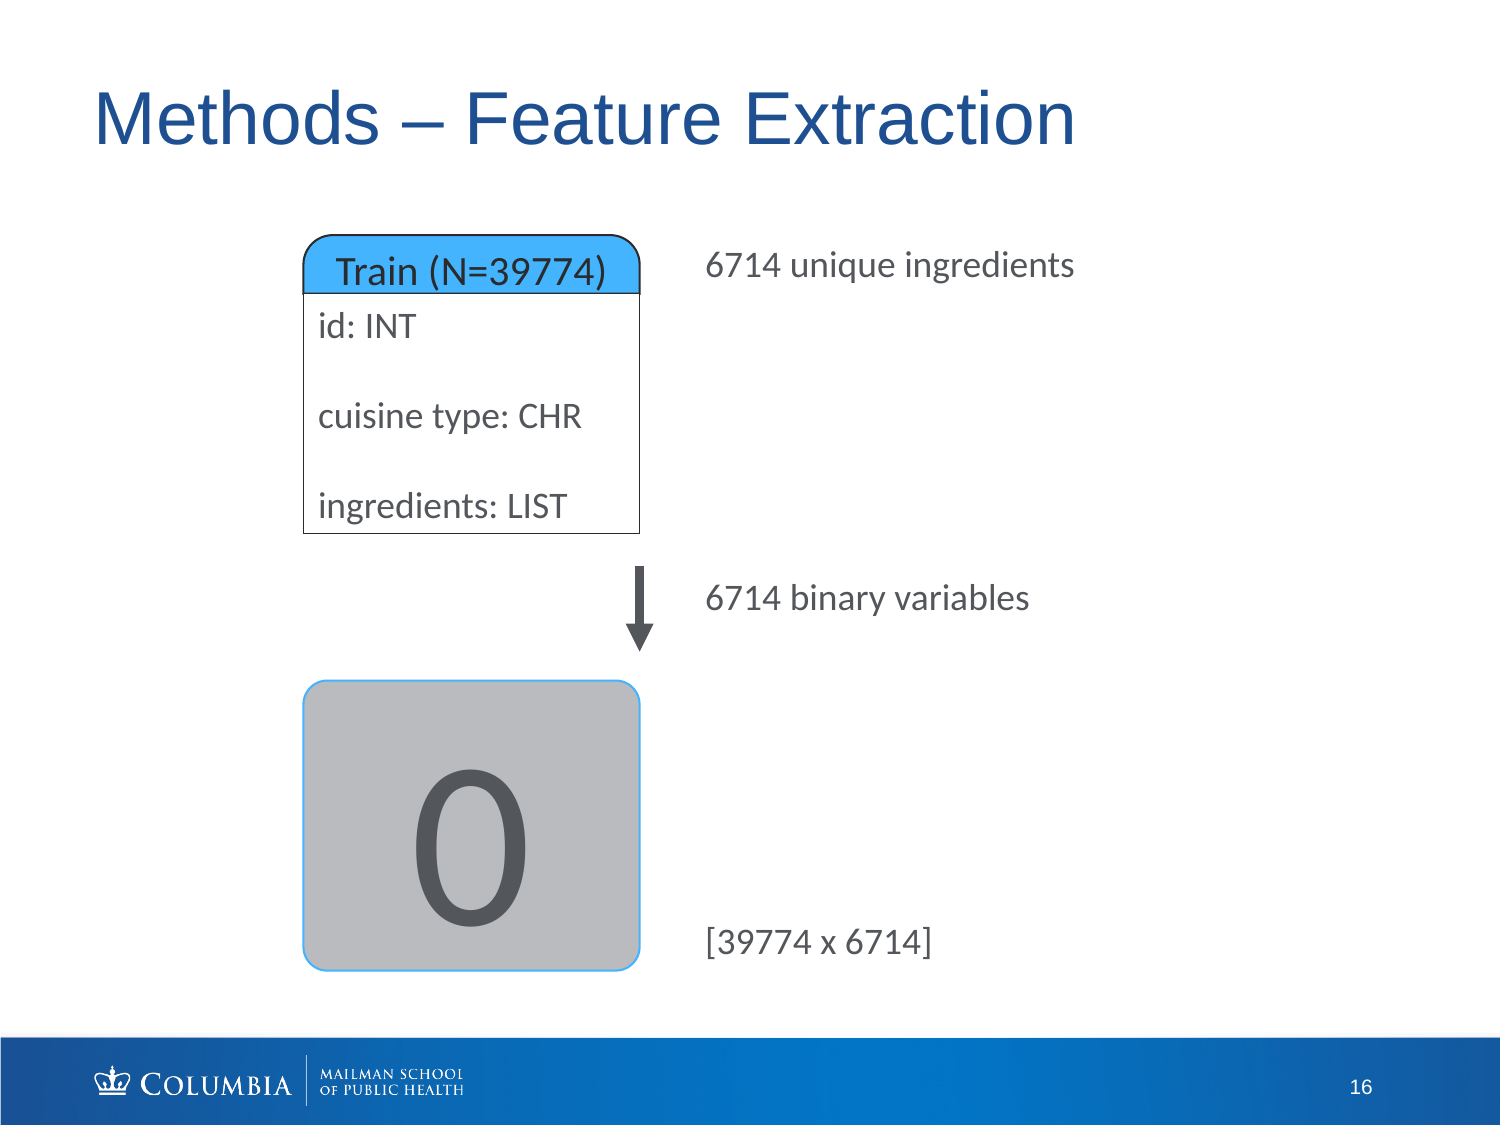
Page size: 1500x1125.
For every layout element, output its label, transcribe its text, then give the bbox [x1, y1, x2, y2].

text_box 0 [303, 678, 640, 981]
title Methods – Feature Extraction [93, 55, 1388, 169]
text_box Train (N=39774) [302, 234, 641, 295]
text_box 6714 binary variables [690, 565, 1093, 626]
text_box 6714 unique ingredients [690, 233, 1093, 293]
text_box id: INT cuisine type: CHR ingredients: LIST [303, 293, 640, 534]
text_box [39774 x 6714] [690, 910, 1093, 970]
picture [0, 1, 1500, 1125]
slide_number 16 [1037, 1056, 1388, 1116]
